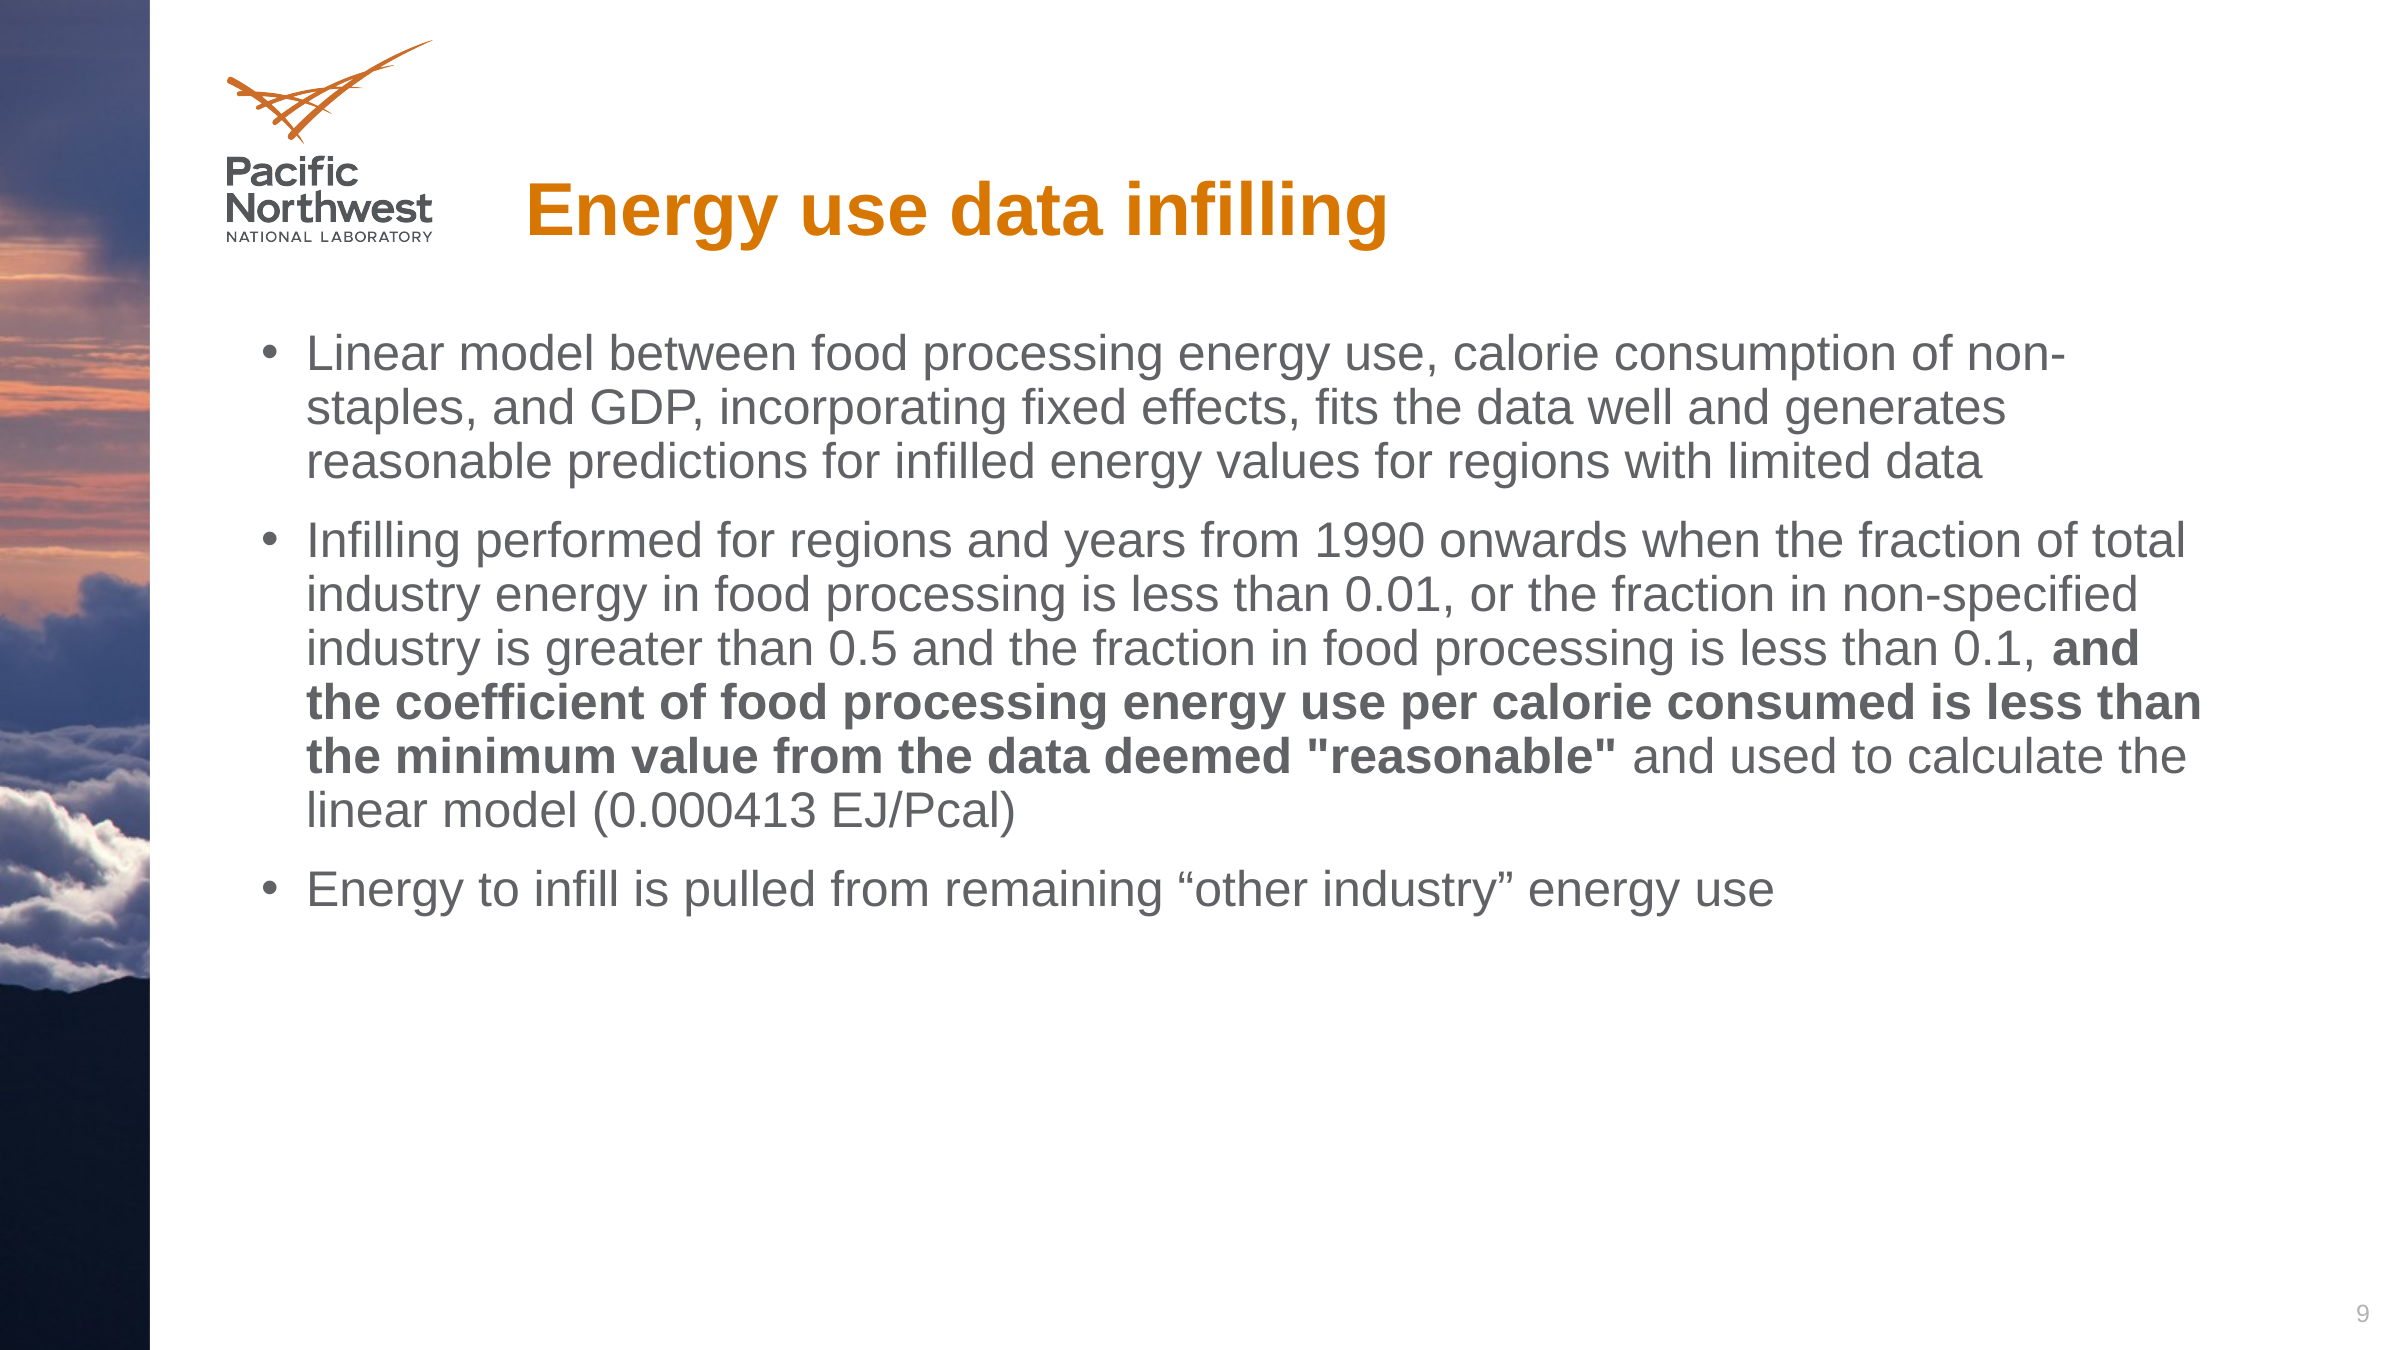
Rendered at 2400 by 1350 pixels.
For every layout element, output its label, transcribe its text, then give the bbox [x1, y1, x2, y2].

picture [0, 0, 149, 1350]
list Linear model between food processing energy use, calorie consumption of non-staples, and GDP, incorporating fixed effects, fits the data well and generates reasonable predictions for infilled energy values for regions with limited data Infilling performed for regions and years from 1990 onwards when the fraction of total industry energy in food processing is less than 0.01, or the fraction in non-specified industry is greater than 0.5 and the fraction in food processing is less than 0.1, and the coefficient of food processing energy use per calorie consumed is less than the minimum value from the data deemed "reasonable" and used to calculate the linear model (0.000413 EJ/Pcal) Energy to infill is pulled from remaining “other industry” energy use [246, 319, 2234, 1042]
title Energy use data infilling [525, 44, 2325, 260]
slide_number 9 [2295, 1275, 2370, 1350]
picture [225, 38, 435, 244]
